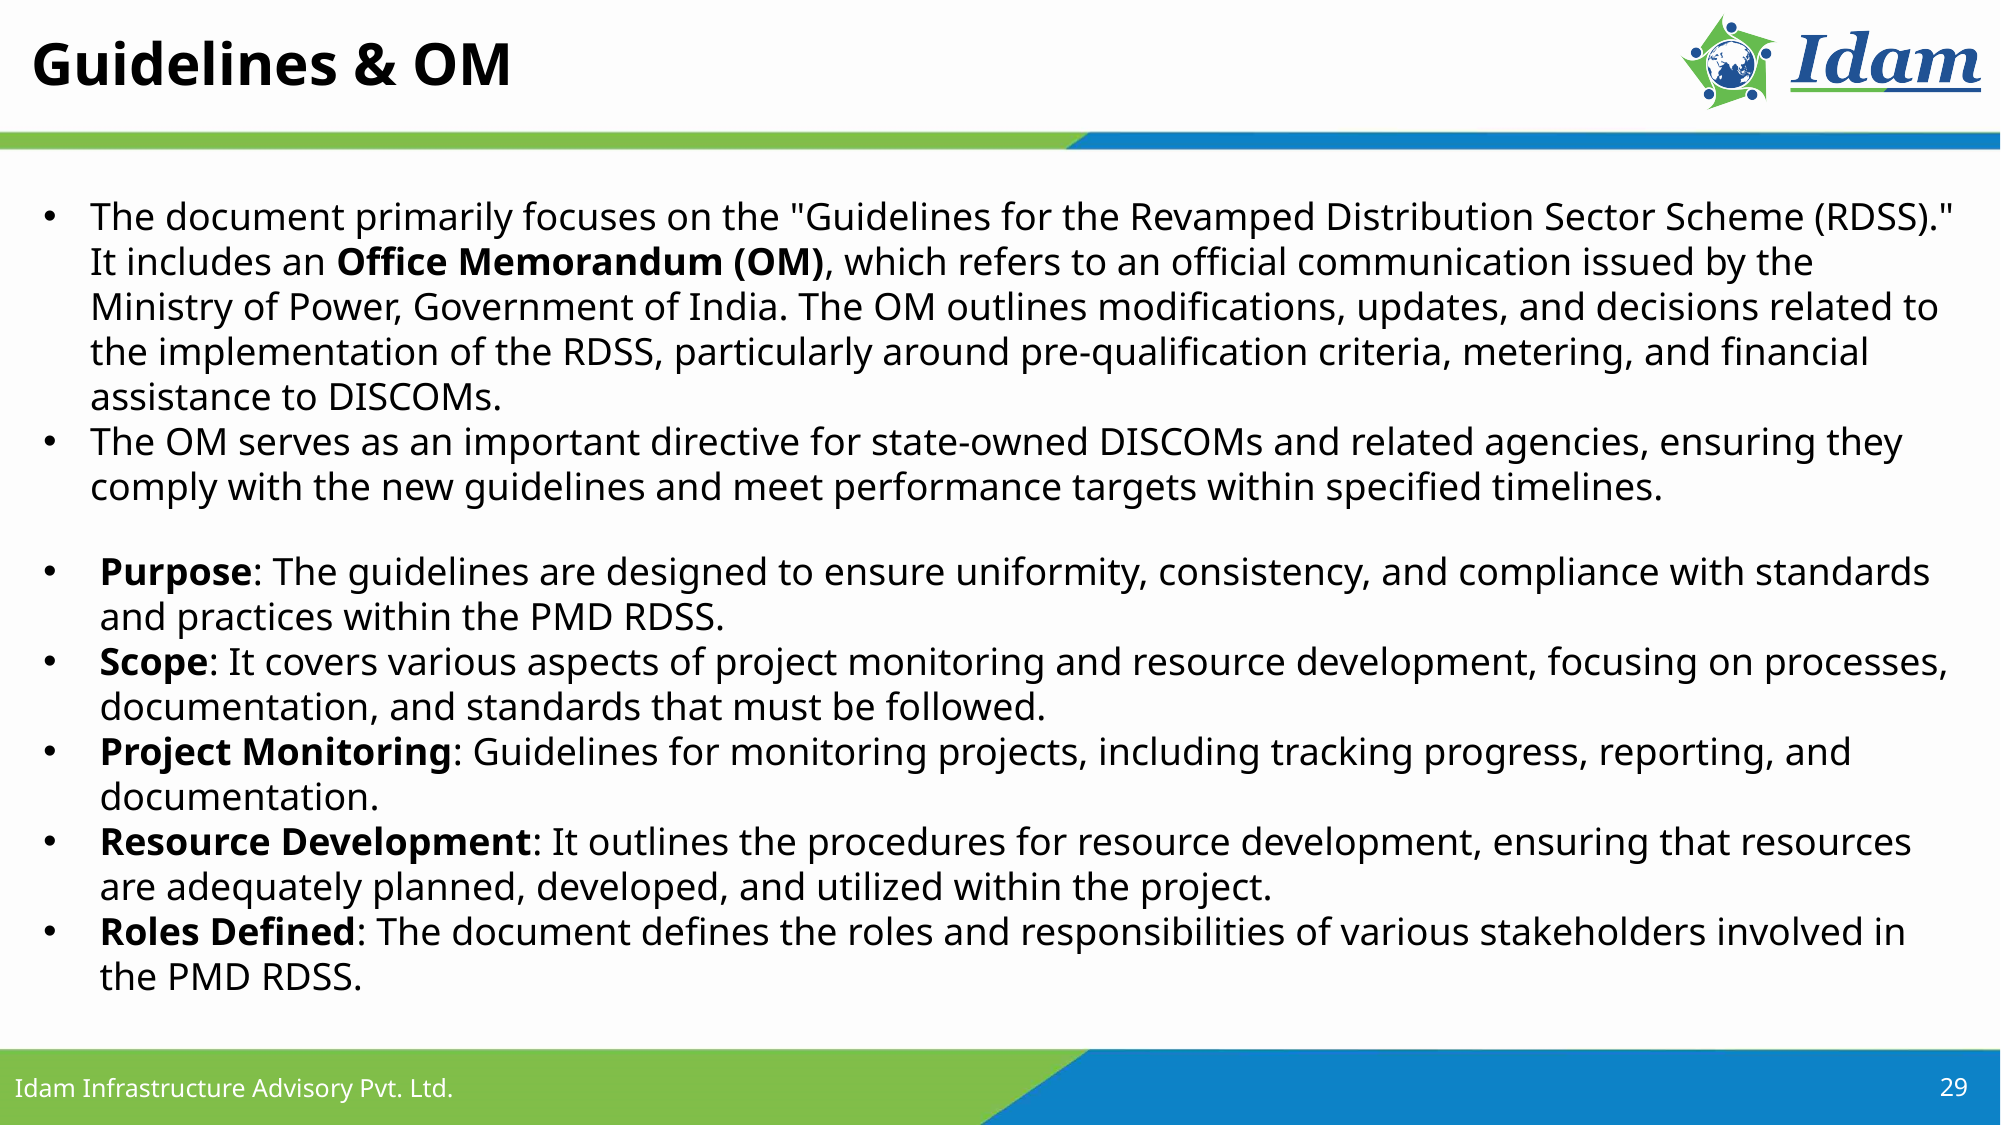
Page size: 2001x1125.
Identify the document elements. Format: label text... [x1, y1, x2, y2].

text_box The document primarily focuses on the "Guidelines for the Revamped Distribution Sector Scheme (RDSS)." It includes an Office Memorandum (OM), which refers to an official communication issued by the Ministry of Power, Government of India. The OM outlines modifications, updates, and decisions related to the implementation of the RDSS, particularly around pre-qualification criteria, metering, and financial assistance to DISCOMs.​ The OM serves as an important directive for state-owned DISCOMs and related agencies, ensuring they comply with the new guidelines and meet performance targets within specified timelines. Purpose: The guidelines are designed to ensure uniformity, consistency, and compliance with standards and practices within the PMD RDSS. Scope: It covers various aspects of project monitoring and resource development, focusing on processes, documentation, and standards that must be followed. Project Monitoring: Guidelines for monitoring projects, including tracking progress, reporting, and documentation. Resource Development: It outlines the procedures for resource development, ensuring that resources are adequately planned, developed, and utilized within the project. Roles Defined: The document defines the roles and responsibilities of various stakeholders involved in the PMD RDSS. [28, 185, 1974, 1006]
list Guidelines & OM [16, 24, 1474, 110]
picture [0, 0, 2001, 1125]
slide_number 29 [1781, 1052, 1984, 1124]
